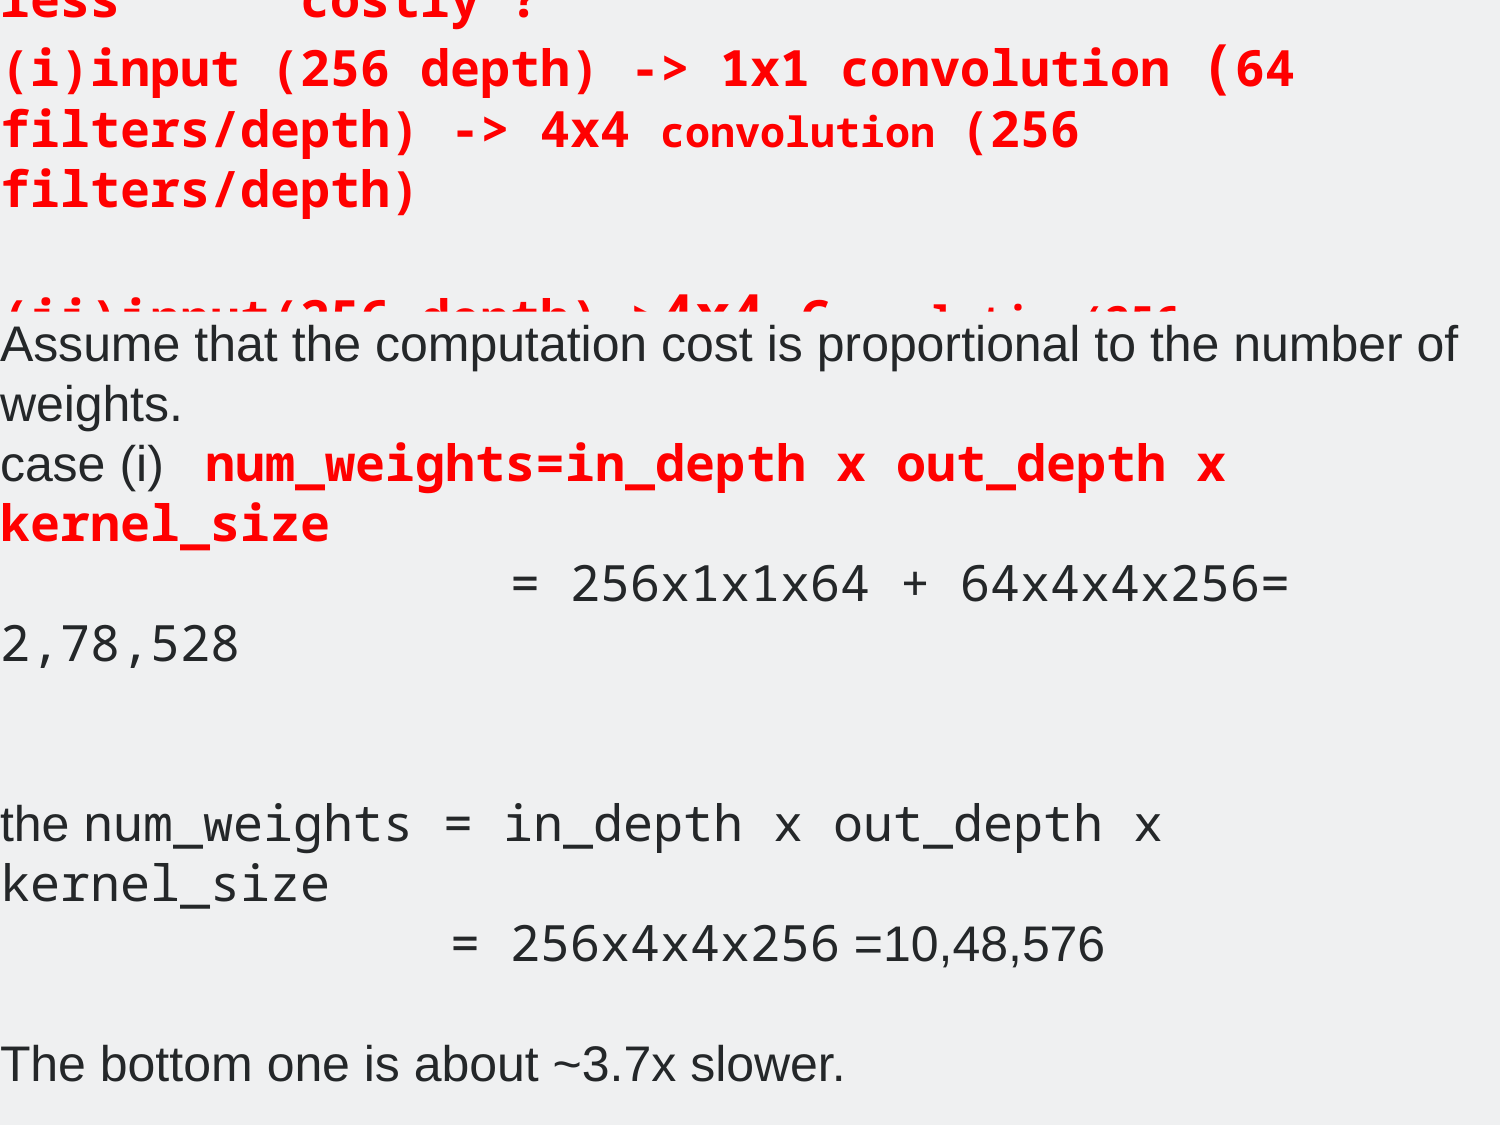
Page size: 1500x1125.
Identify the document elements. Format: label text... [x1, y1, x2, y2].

text_box Assume that the computation cost is proportional to the number of weights. case (i) num_weights=in_depth x out_depth x kernel_size = 256x1x1x64 + 64x4x4x256= 2,78,528 the num_weights = in_depth x out_depth x kernel_size = 256x4x4x256 =10,48,576 The bottom one is about ~3.7x slower. [0, 311, 1500, 1125]
text_box Which of the two below is computationally less costly ? (i)input (256 depth) -> 1x1 convolution (64 filters/depth) -> 4x4 convolution (256 filters/depth) (ii)input(256 depth)->4x4 Convolution(256 filters/depth) [0, 0, 1500, 311]
